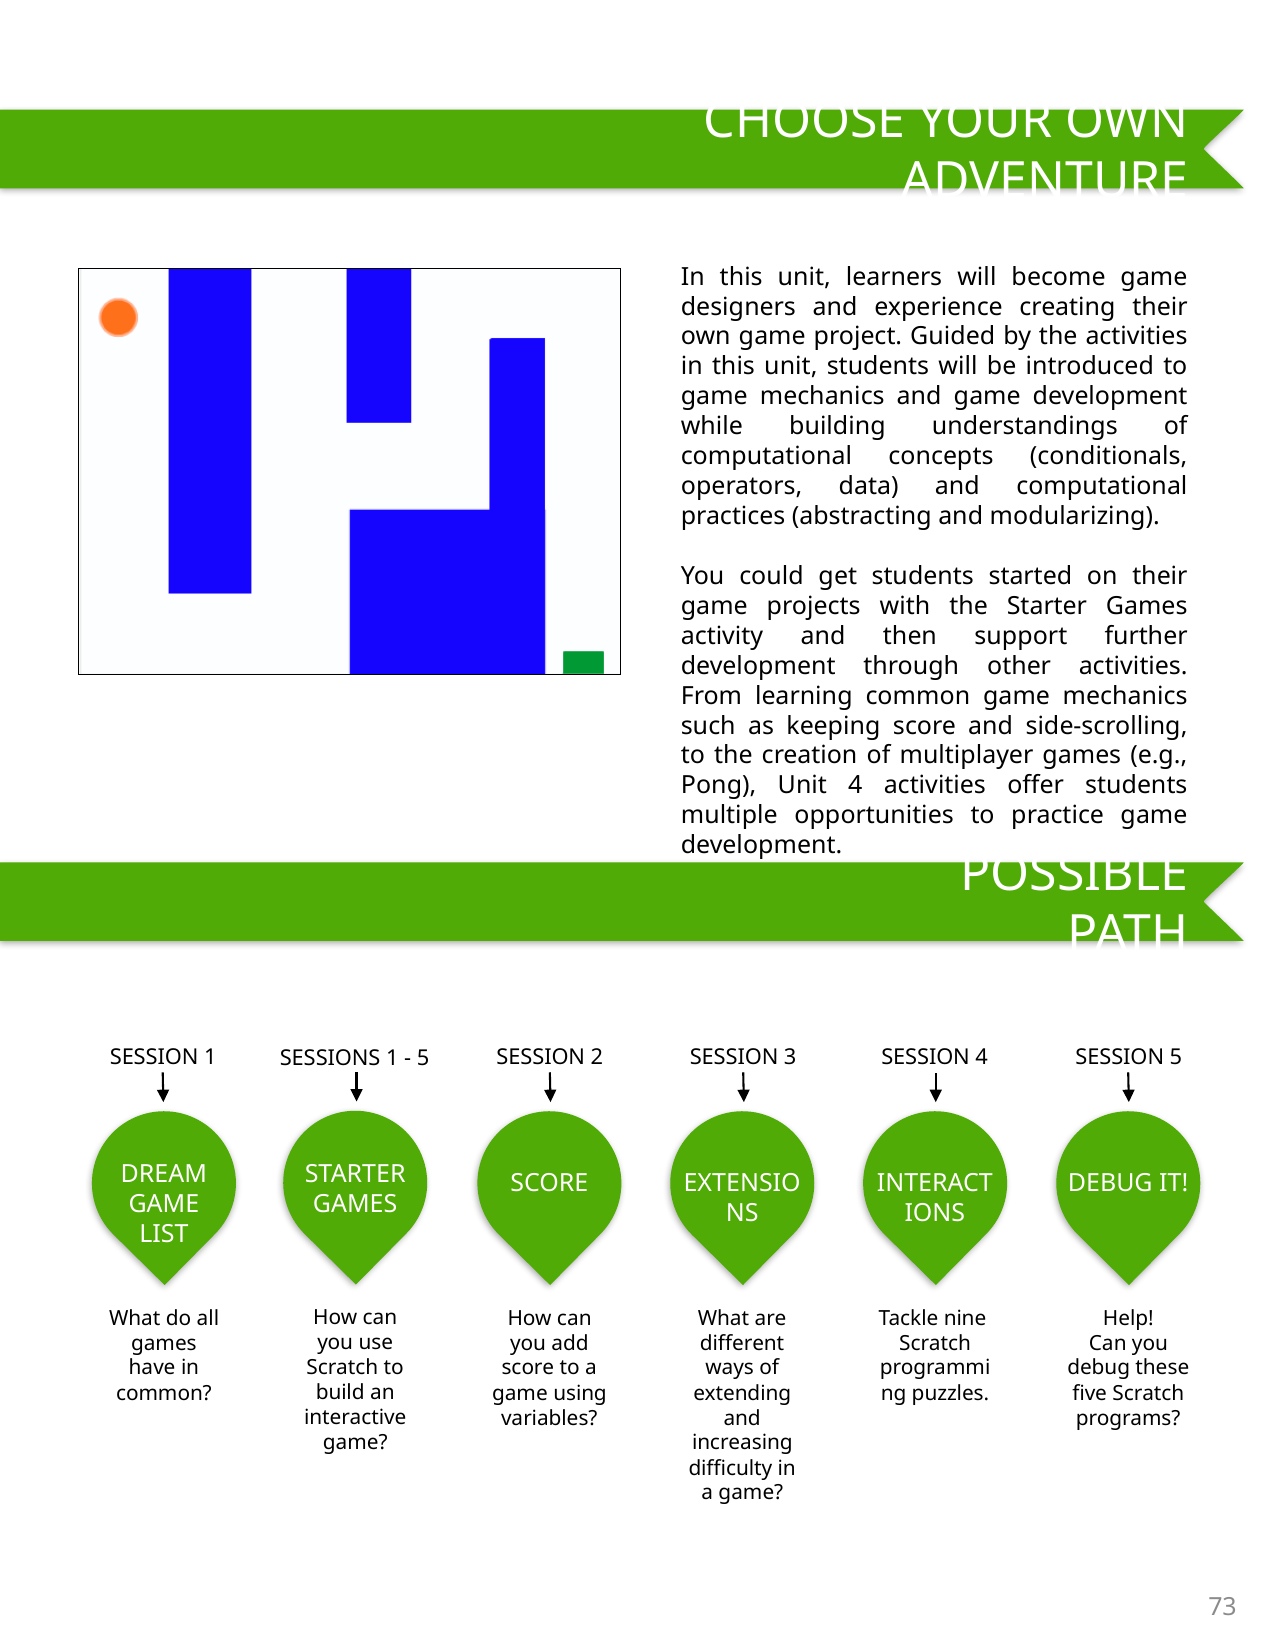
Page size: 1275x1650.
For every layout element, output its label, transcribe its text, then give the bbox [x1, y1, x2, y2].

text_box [87, 1035, 1205, 1439]
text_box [0, 109, 1244, 189]
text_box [0, 862, 1244, 942]
text_box 73 [637, 1561, 1252, 1650]
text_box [78, 252, 1204, 675]
